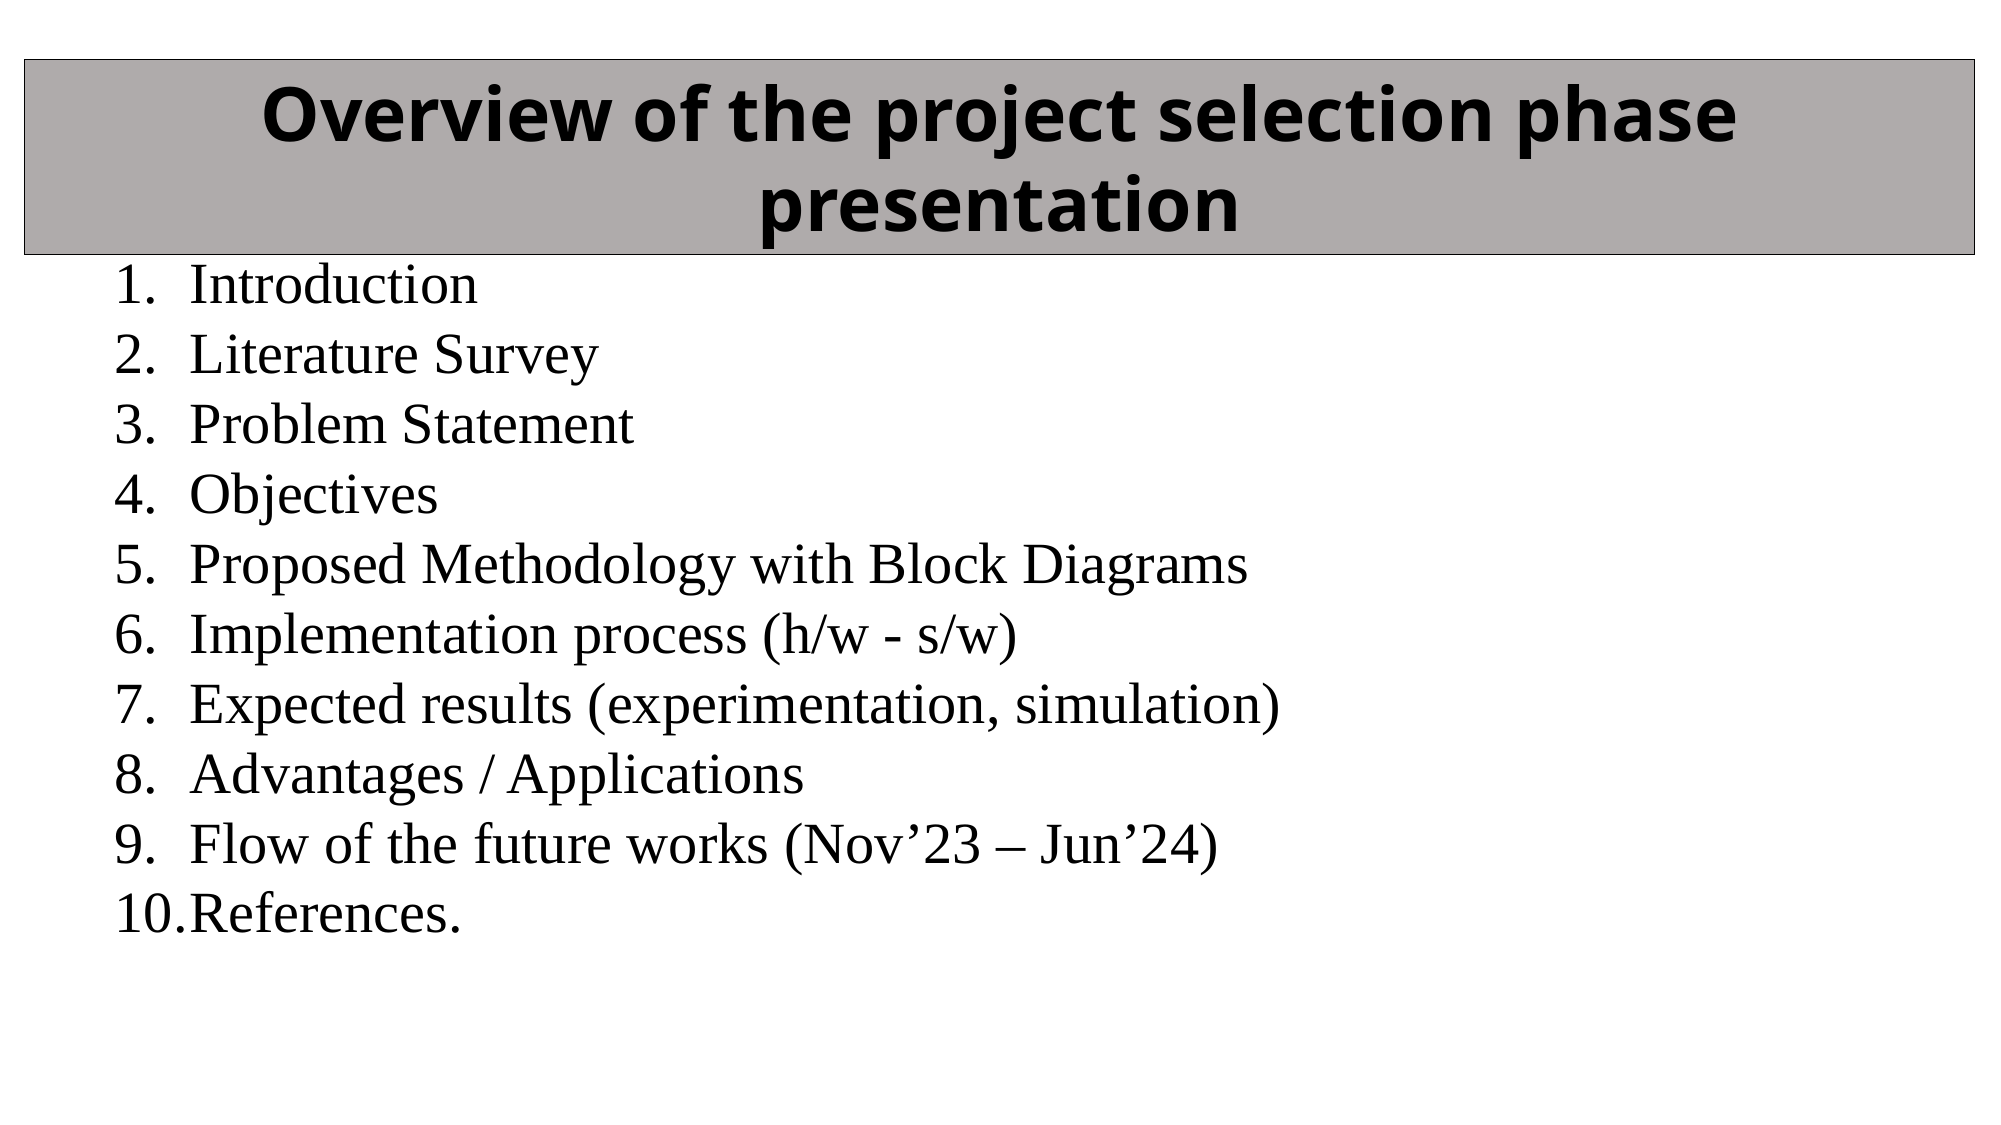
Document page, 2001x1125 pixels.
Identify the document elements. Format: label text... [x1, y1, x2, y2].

text_box Overview of the project selection phase presentation [24, 59, 1975, 255]
text_box Introduction Literature Survey Problem Statement Objectives Proposed Methodology with Block Diagrams Implementation process (h/w - s/w) Expected results (experimentation, simulation) Advantages / Applications Flow of the future works (Nov’23 – Jun’24) References. [99, 237, 1875, 952]
